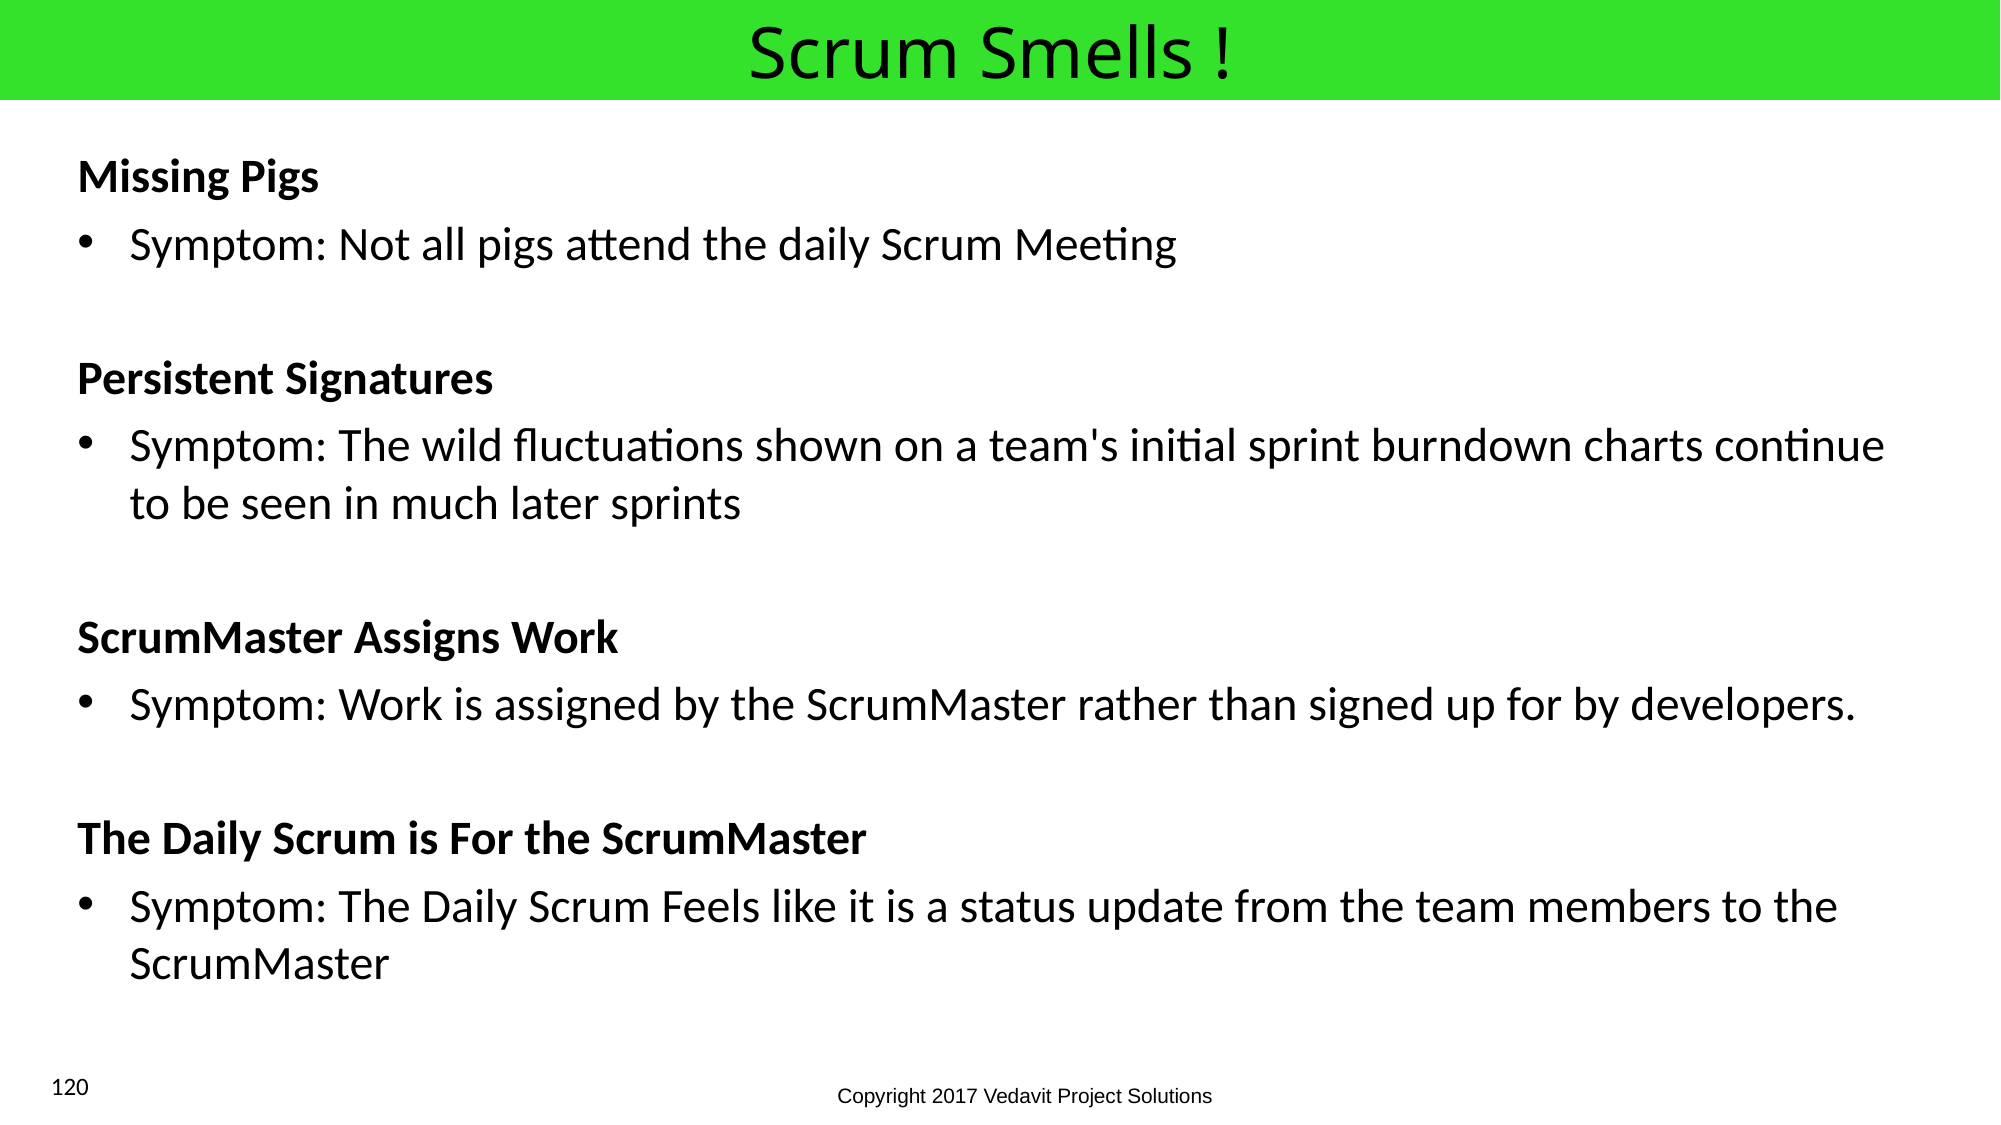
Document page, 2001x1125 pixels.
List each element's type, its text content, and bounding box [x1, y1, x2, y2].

slide_number 120 [3, 1055, 137, 1116]
title Scrum Smells ! [0, 0, 2000, 100]
list Missing Pigs Symptom: Not all pigs attend the daily Scrum Meeting Persistent Signatures Symptom: The wild fluctuations shown on a team's initial sprint burndown charts continue to be seen in much later sprints ScrumMaster Assigns Work Symptom: Work is assigned by the ScrumMaster rather than signed up for by developers. The Daily Scrum is For the ScrumMaster Symptom: The Daily Scrum Feels like it is a status update from the team members to the ScrumMaster [62, 137, 1938, 1013]
